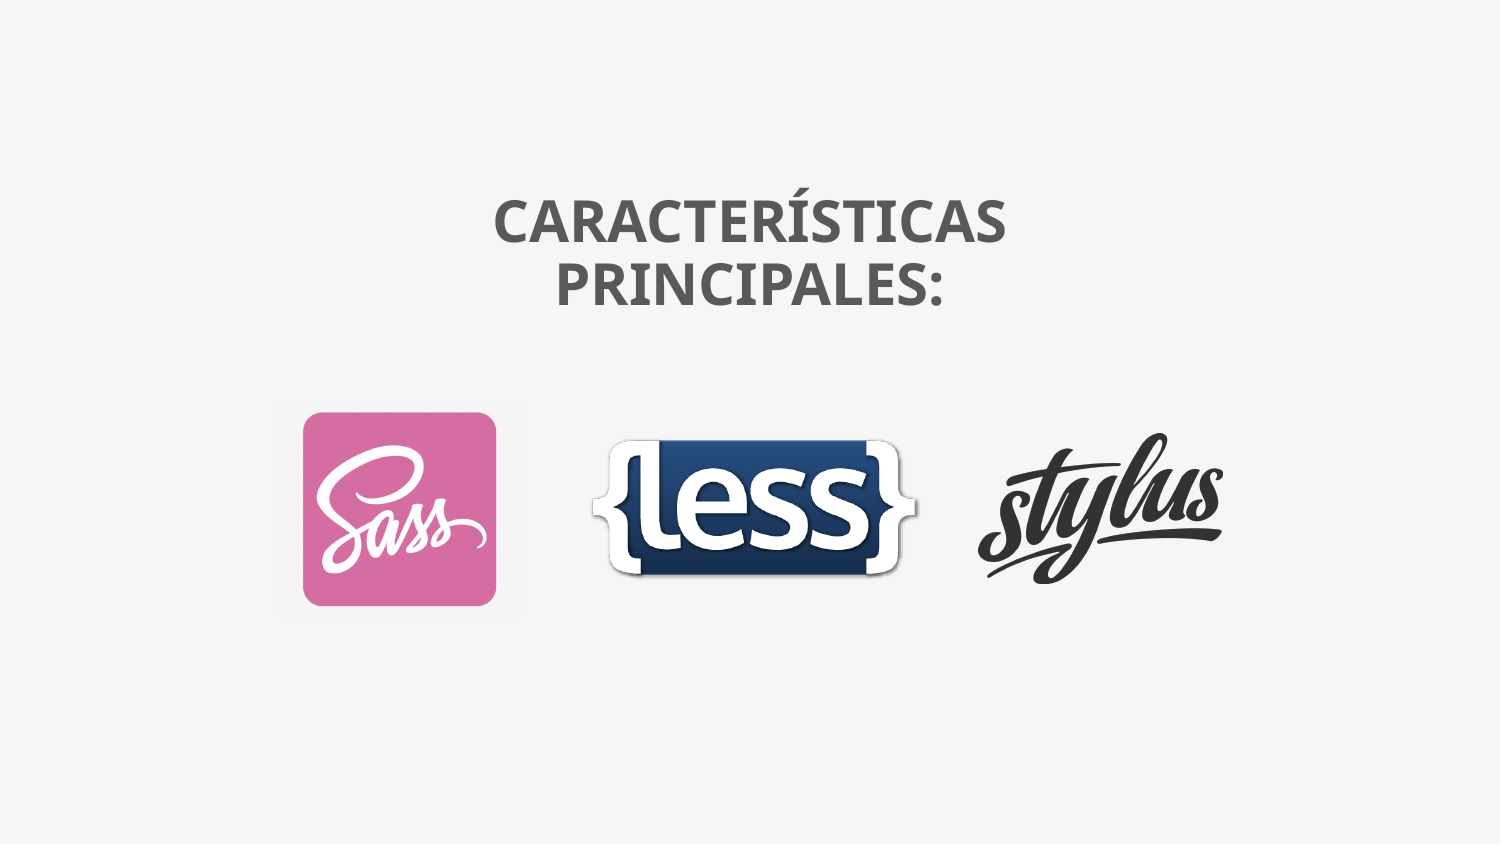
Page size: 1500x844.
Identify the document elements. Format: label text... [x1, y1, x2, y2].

picture [589, 435, 922, 583]
picture [978, 433, 1223, 585]
picture [277, 400, 522, 618]
subtitle CARACTERÍSTICAS PRINCIPALES: [309, 177, 1191, 263]
